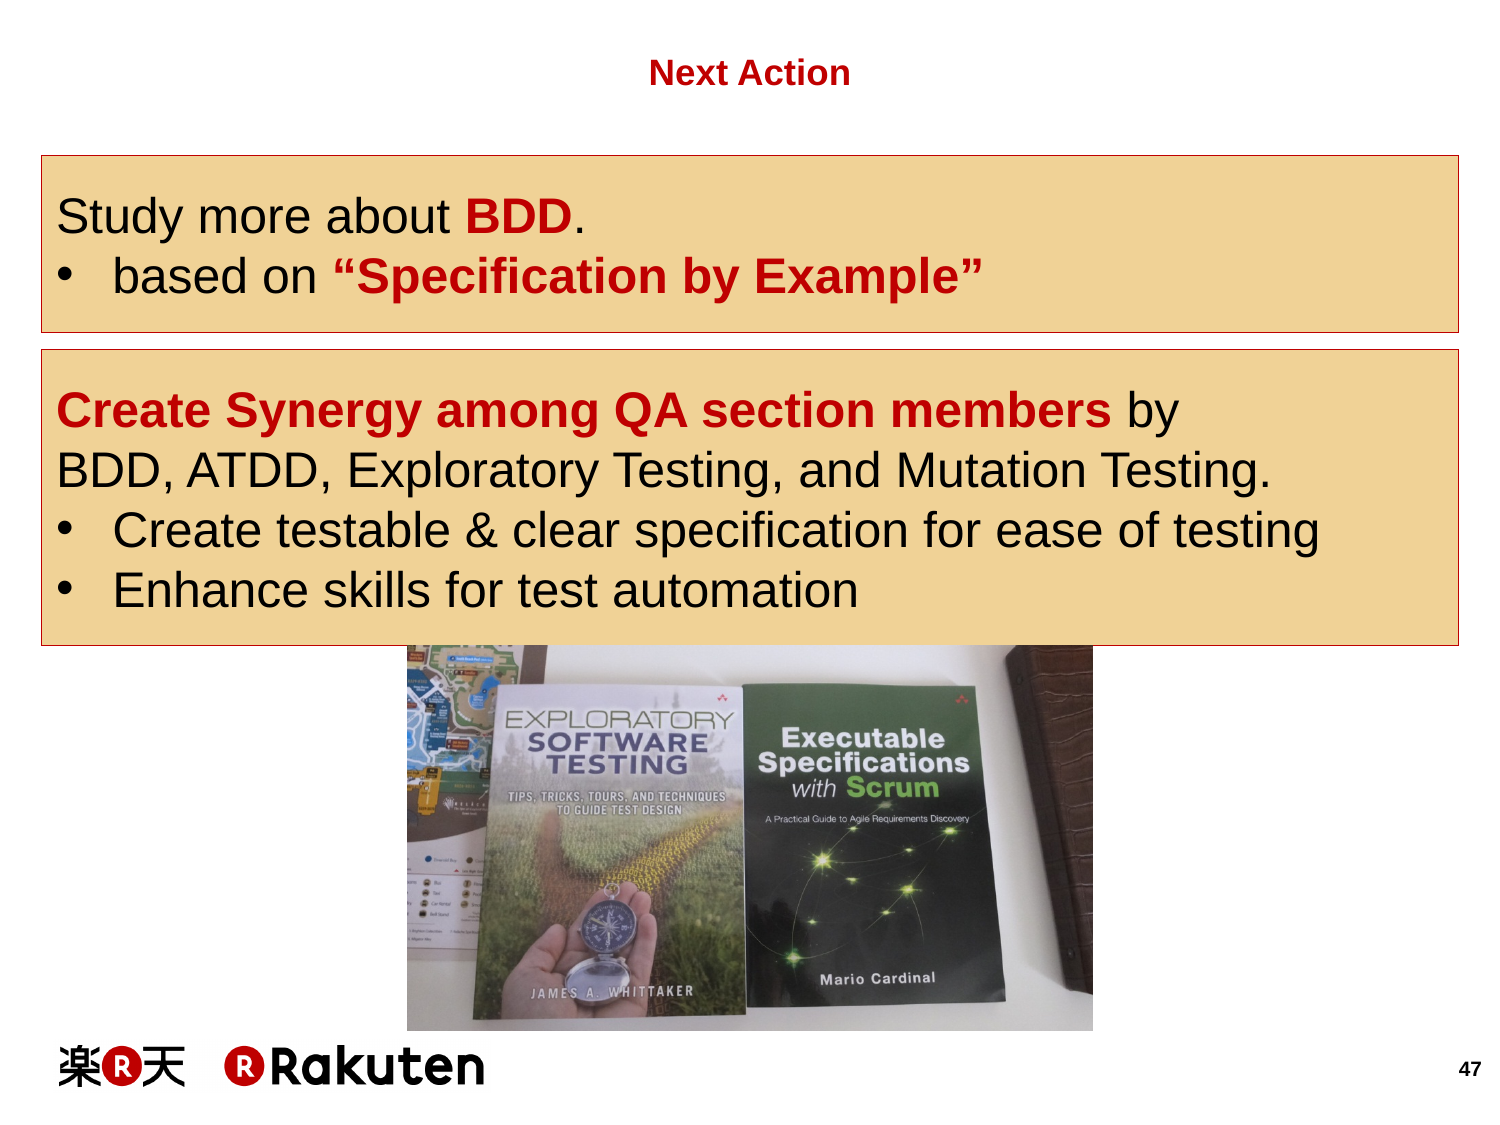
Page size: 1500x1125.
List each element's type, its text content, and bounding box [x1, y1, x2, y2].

text_box Create Synergy among QA section members by BDD, ATDD, Exploratory Testing, and Mutation Testing. Create testable & clear specification for ease of testing Enhance skills for test automation [41, 349, 1459, 646]
text_box Study more about BDD. based on “Specification by Example” [41, 155, 1459, 333]
title Next Action [59, 41, 1441, 101]
picture [407, 644, 1093, 1031]
picture [53, 1039, 491, 1093]
